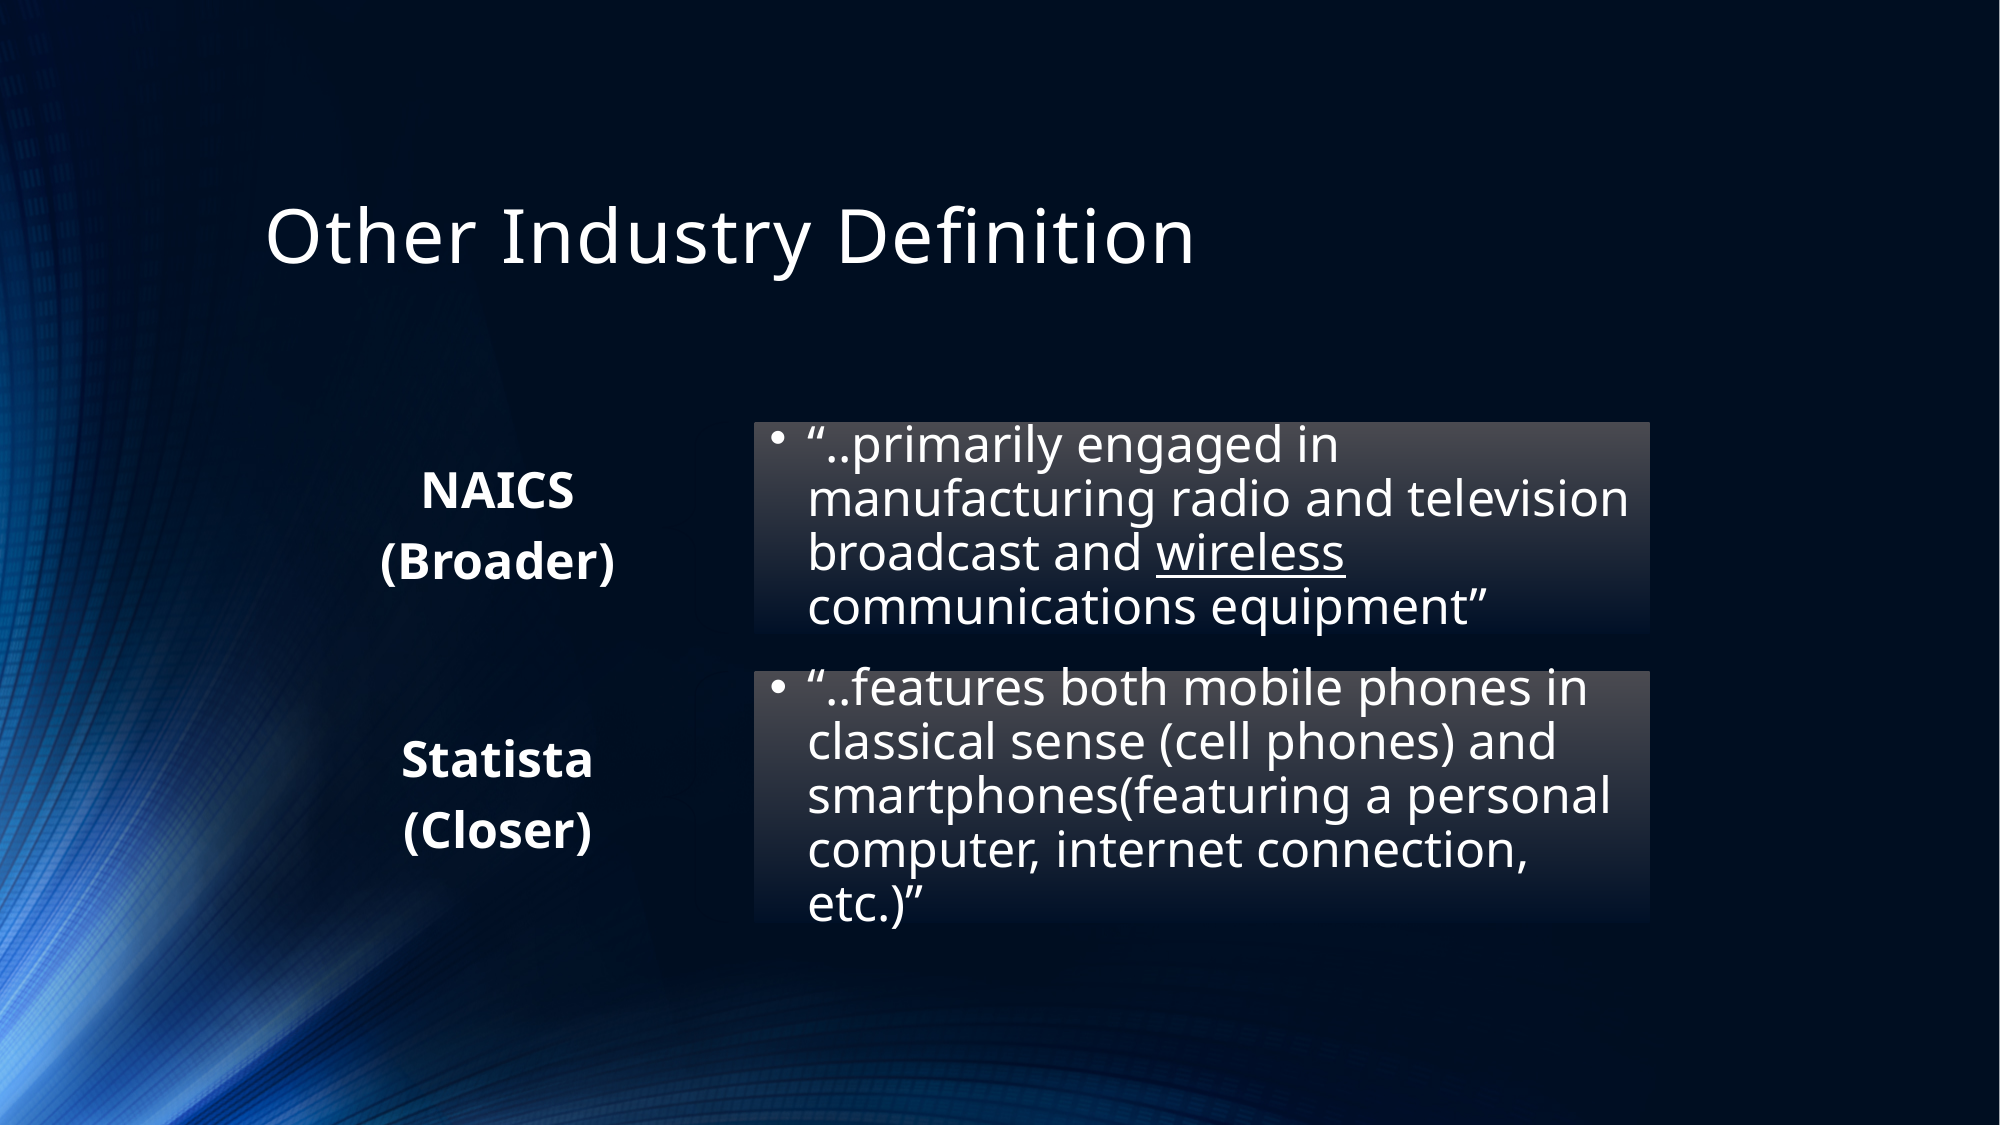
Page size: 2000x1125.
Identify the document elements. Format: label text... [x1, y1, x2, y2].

picture [0, 0, 2000, 1125]
title Other Industry Definition [249, 62, 1750, 288]
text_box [333, 337, 1650, 1007]
